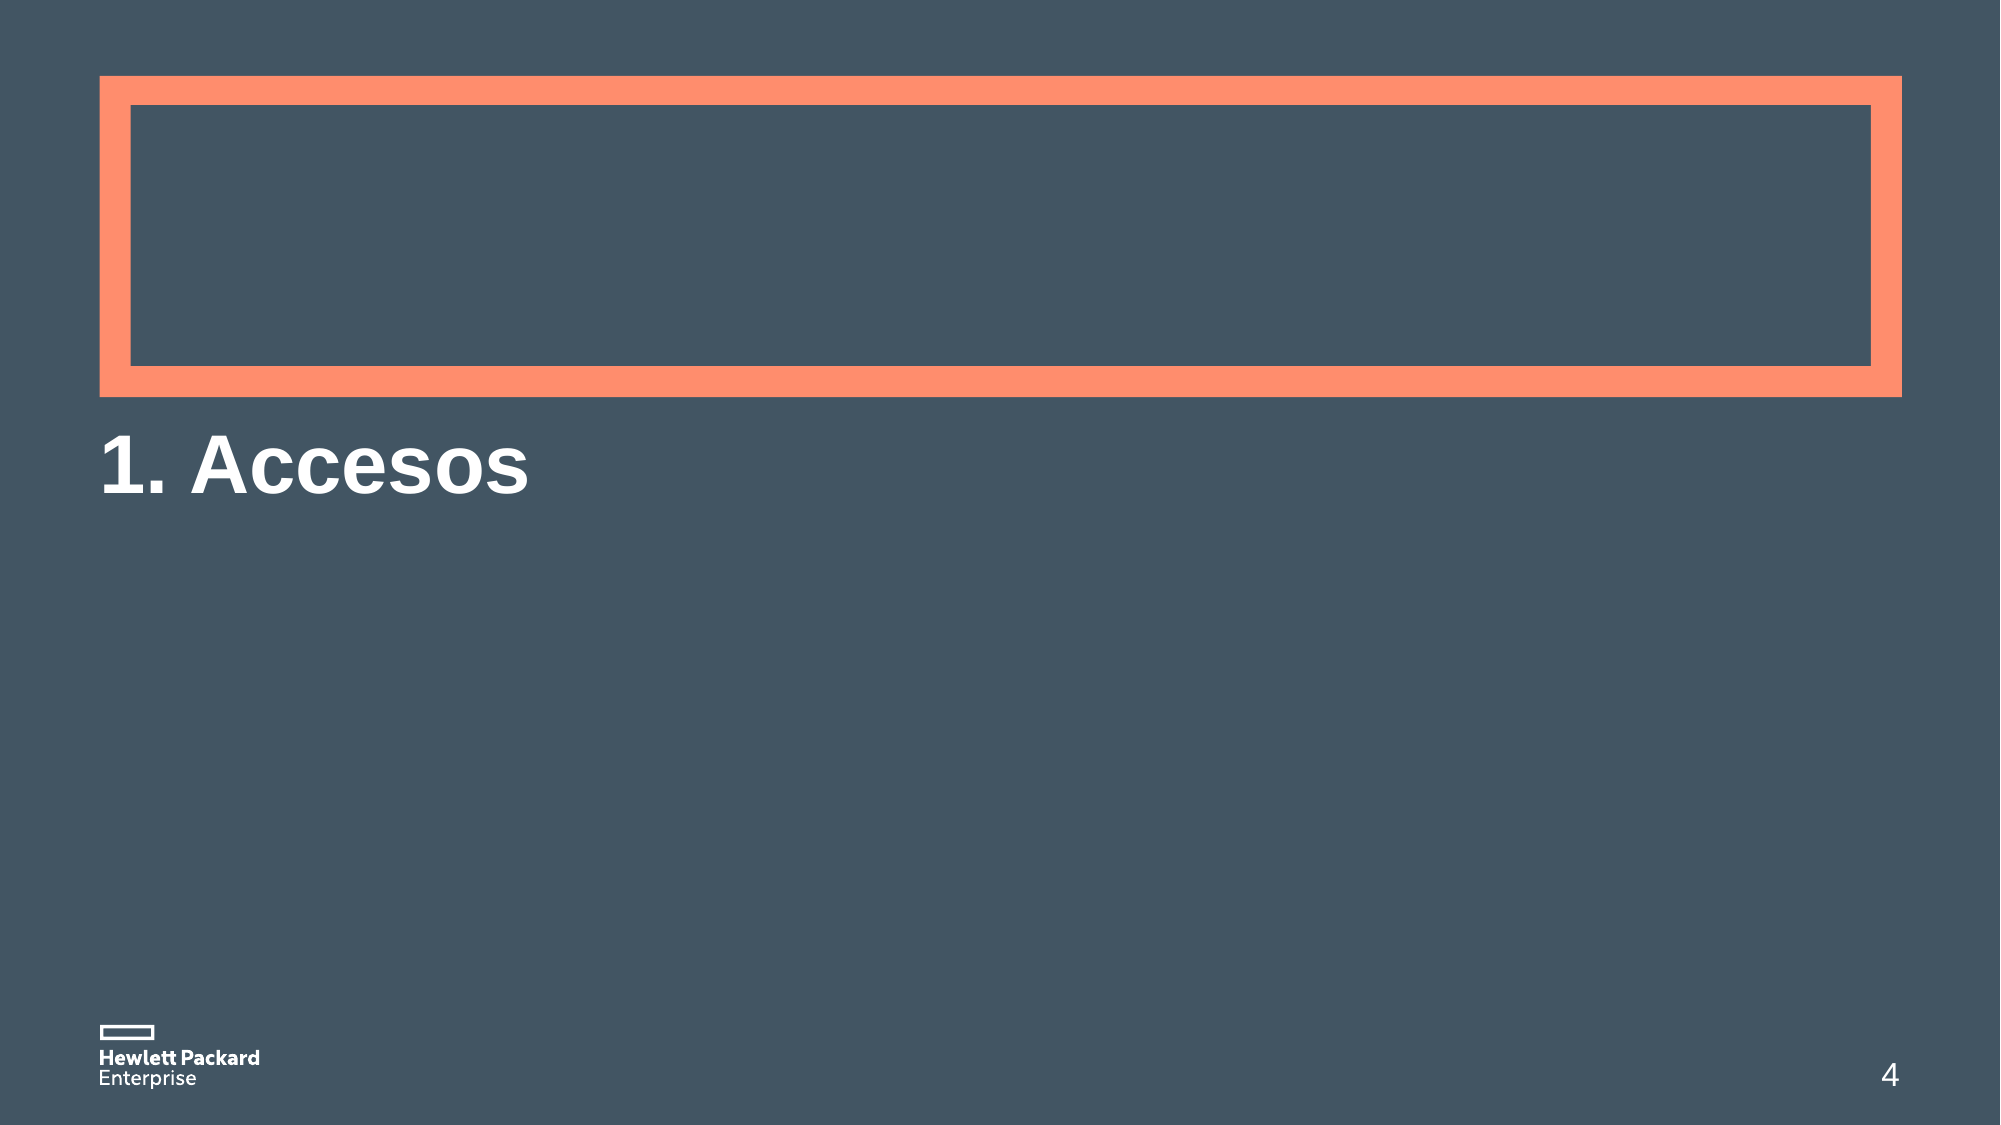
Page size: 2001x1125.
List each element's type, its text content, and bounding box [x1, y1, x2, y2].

title 1. Accesos [99, 421, 1813, 517]
slide_number 4 [1812, 1054, 1900, 1093]
